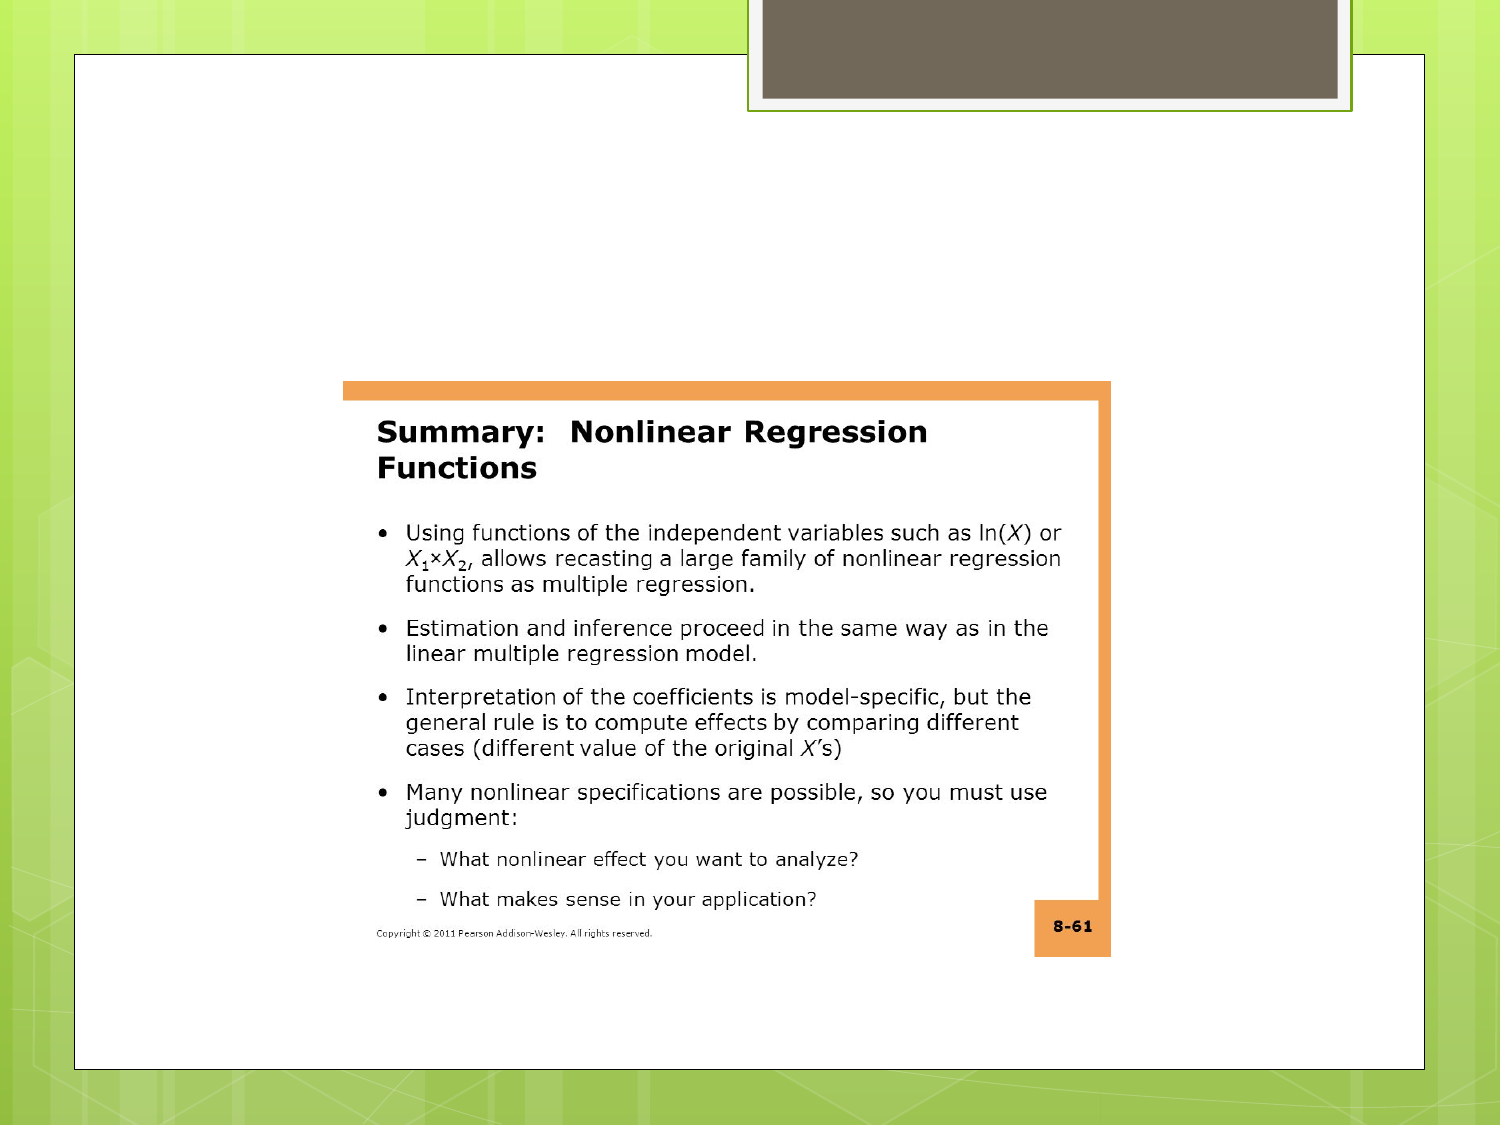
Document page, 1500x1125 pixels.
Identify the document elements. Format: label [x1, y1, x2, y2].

list [342, 380, 1111, 957]
